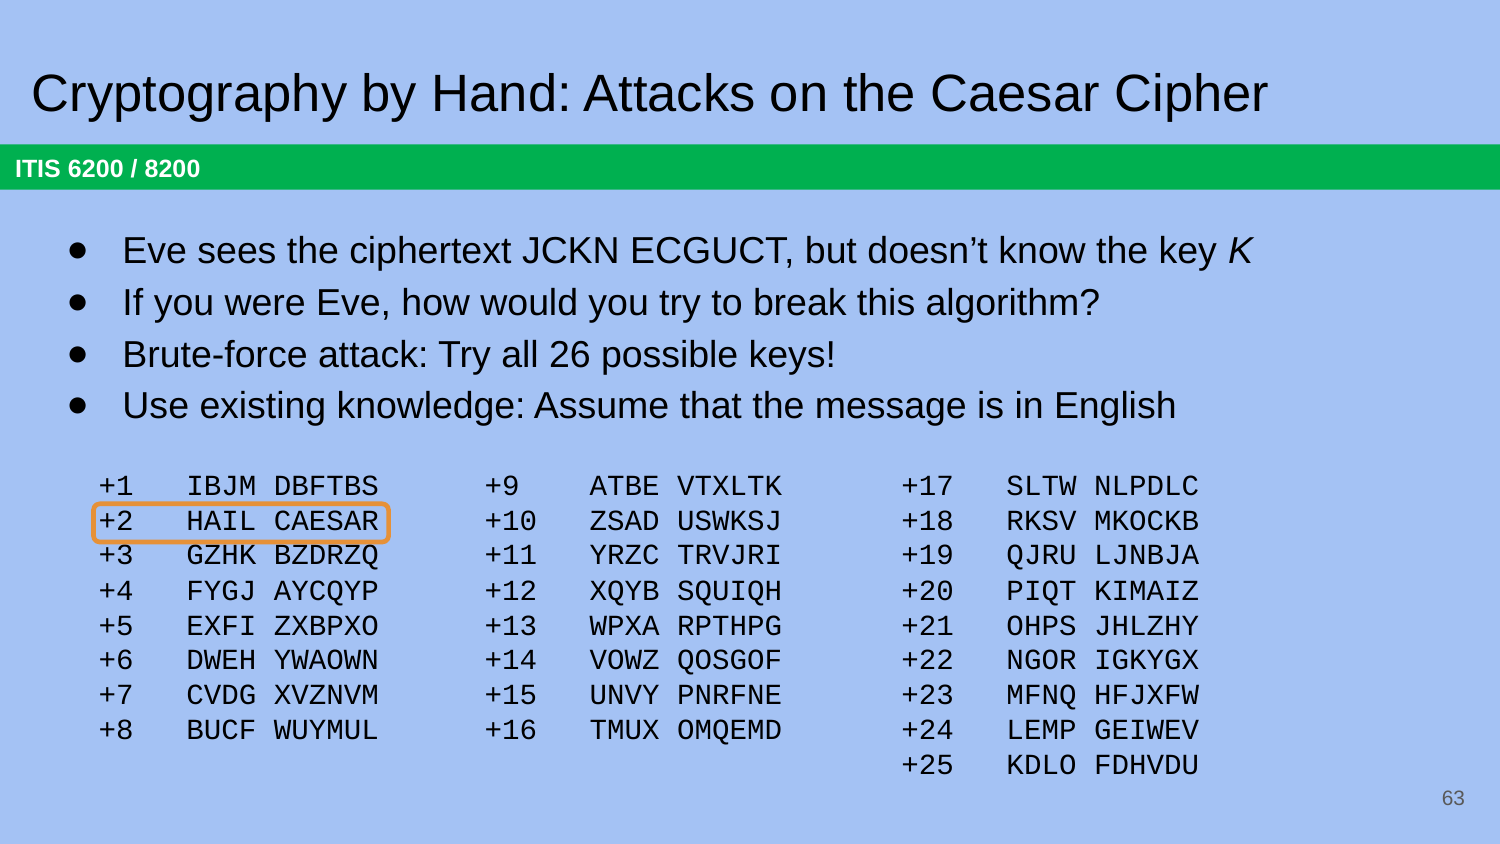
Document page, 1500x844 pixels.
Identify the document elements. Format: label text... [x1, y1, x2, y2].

title Cryptography by Hand: Attacks on the Caesar Cipher [16, 44, 1415, 139]
list Eve sees the ciphertext JCKN ECGUCT, but doesn’t know the key K If you were Eve, how would you try to break this algorithm? Brute-force attack: Try all 26 possible keys! Use existing knowledge: Assume that the message is in English [32, 204, 1431, 710]
slide_number 63 [1389, 764, 1480, 830]
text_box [83, 450, 1379, 800]
